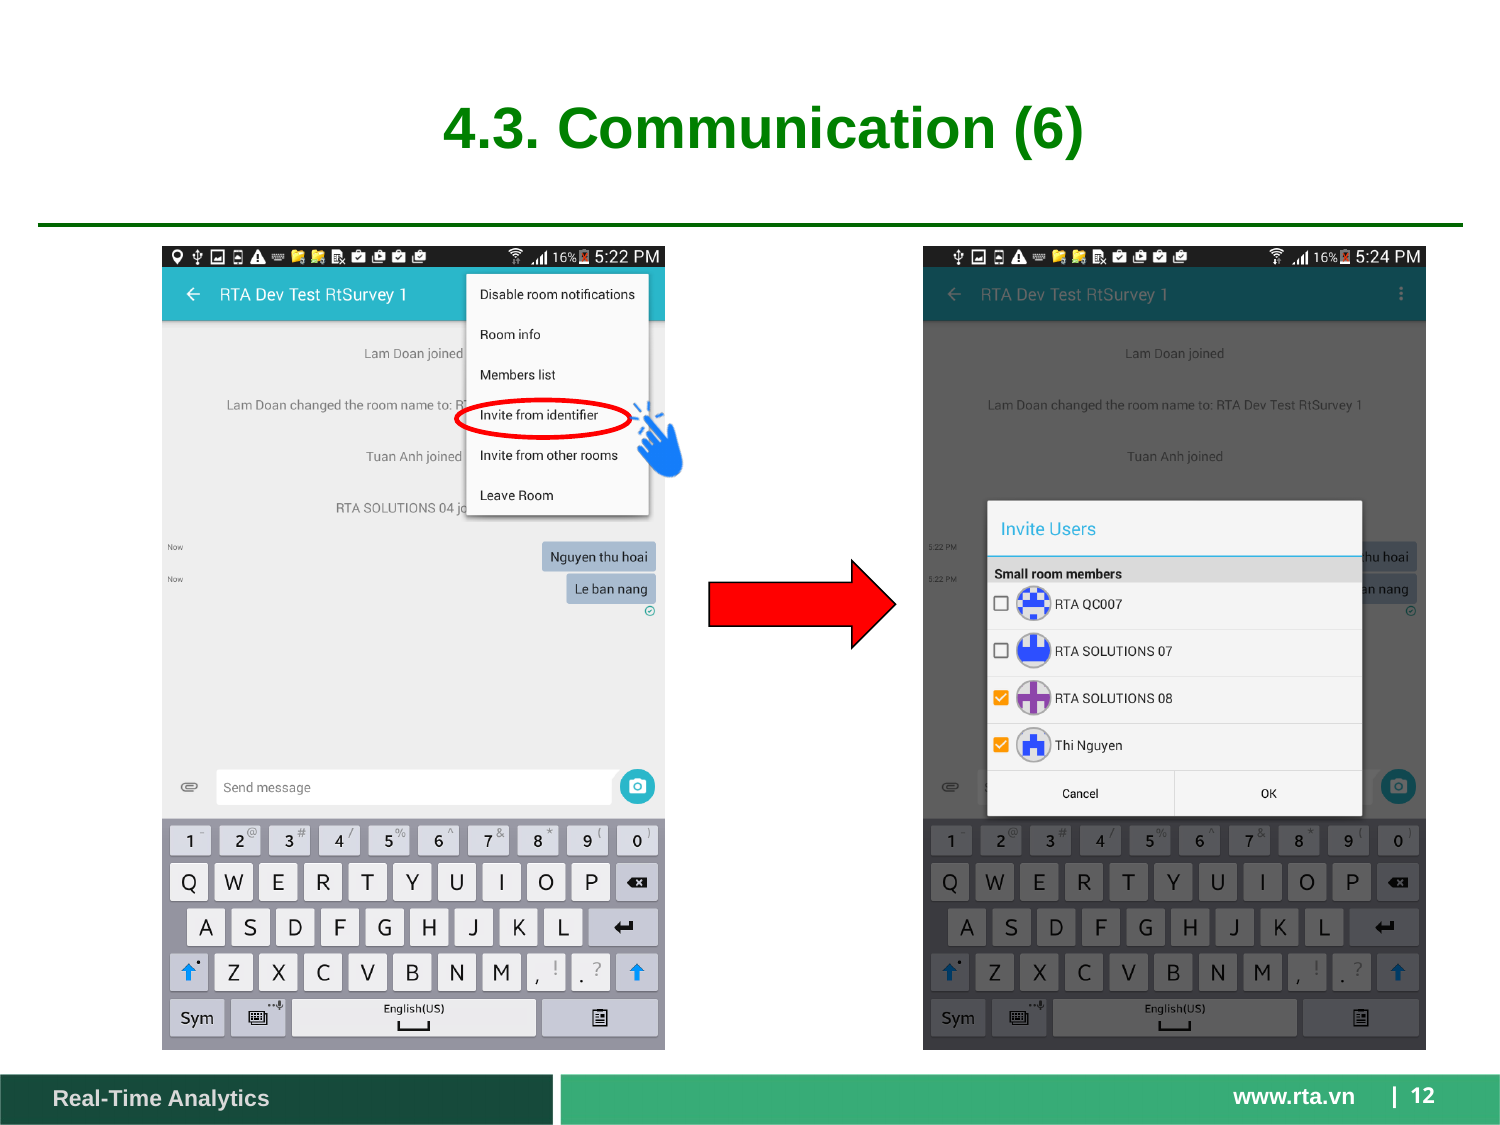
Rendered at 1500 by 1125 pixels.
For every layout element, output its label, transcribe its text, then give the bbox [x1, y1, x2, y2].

picture [0, 1074, 1500, 1125]
text_box [709, 560, 896, 649]
picture [162, 246, 709, 1050]
slide_number 12 [1349, 1069, 1451, 1120]
title 4.3. Communication (6) [124, 49, 1404, 201]
picture [923, 246, 1427, 1050]
